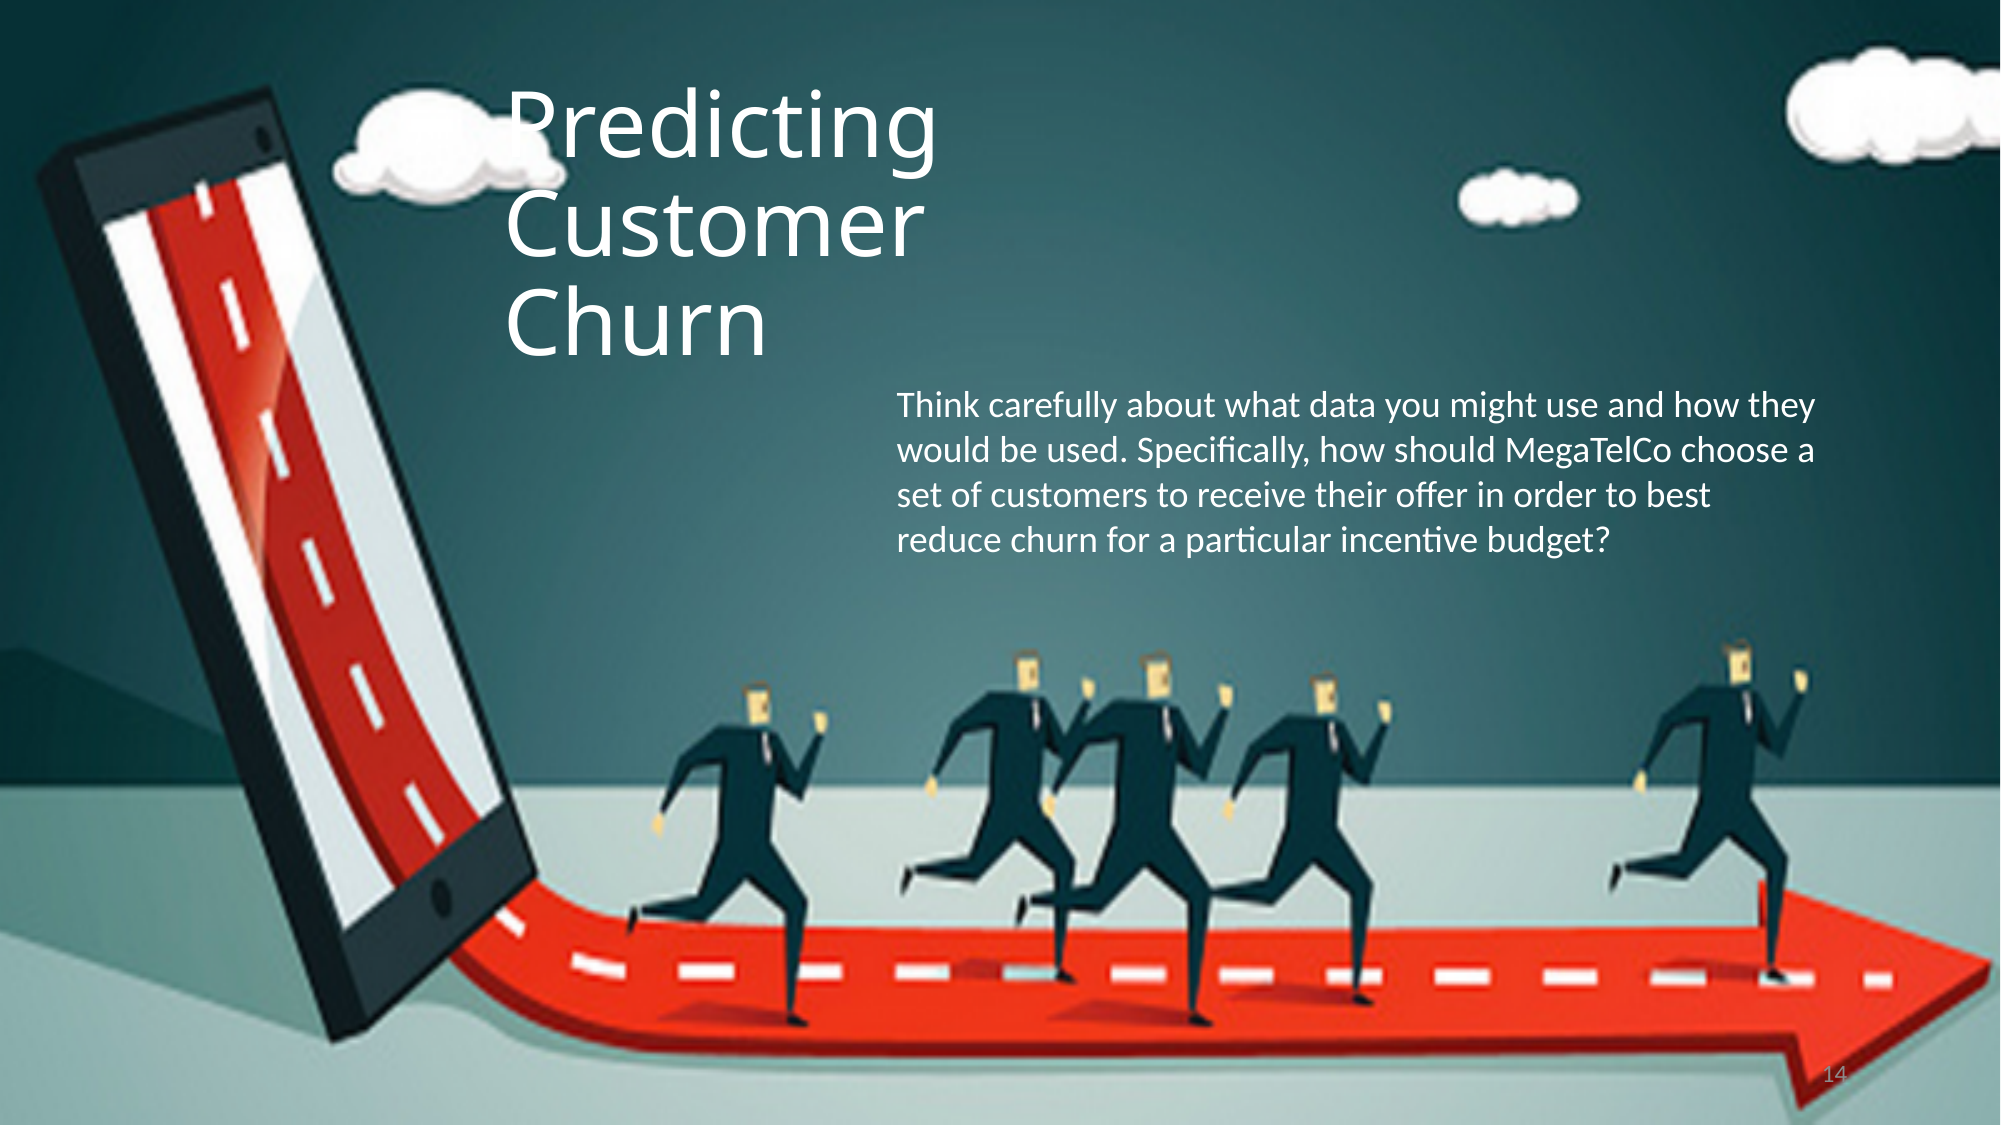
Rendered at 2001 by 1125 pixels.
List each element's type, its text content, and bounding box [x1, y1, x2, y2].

picture [0, 0, 2001, 1125]
slide_number 14 [1412, 1042, 1863, 1103]
title Predicting Customer Churn [488, 44, 1173, 411]
text_box Think carefully about what data you might use and how they would be used. Specifically, how should MegaTelCo choose a set of customers to receive their offer in order to best reduce churn for a particular incentive budget? [881, 373, 1882, 568]
